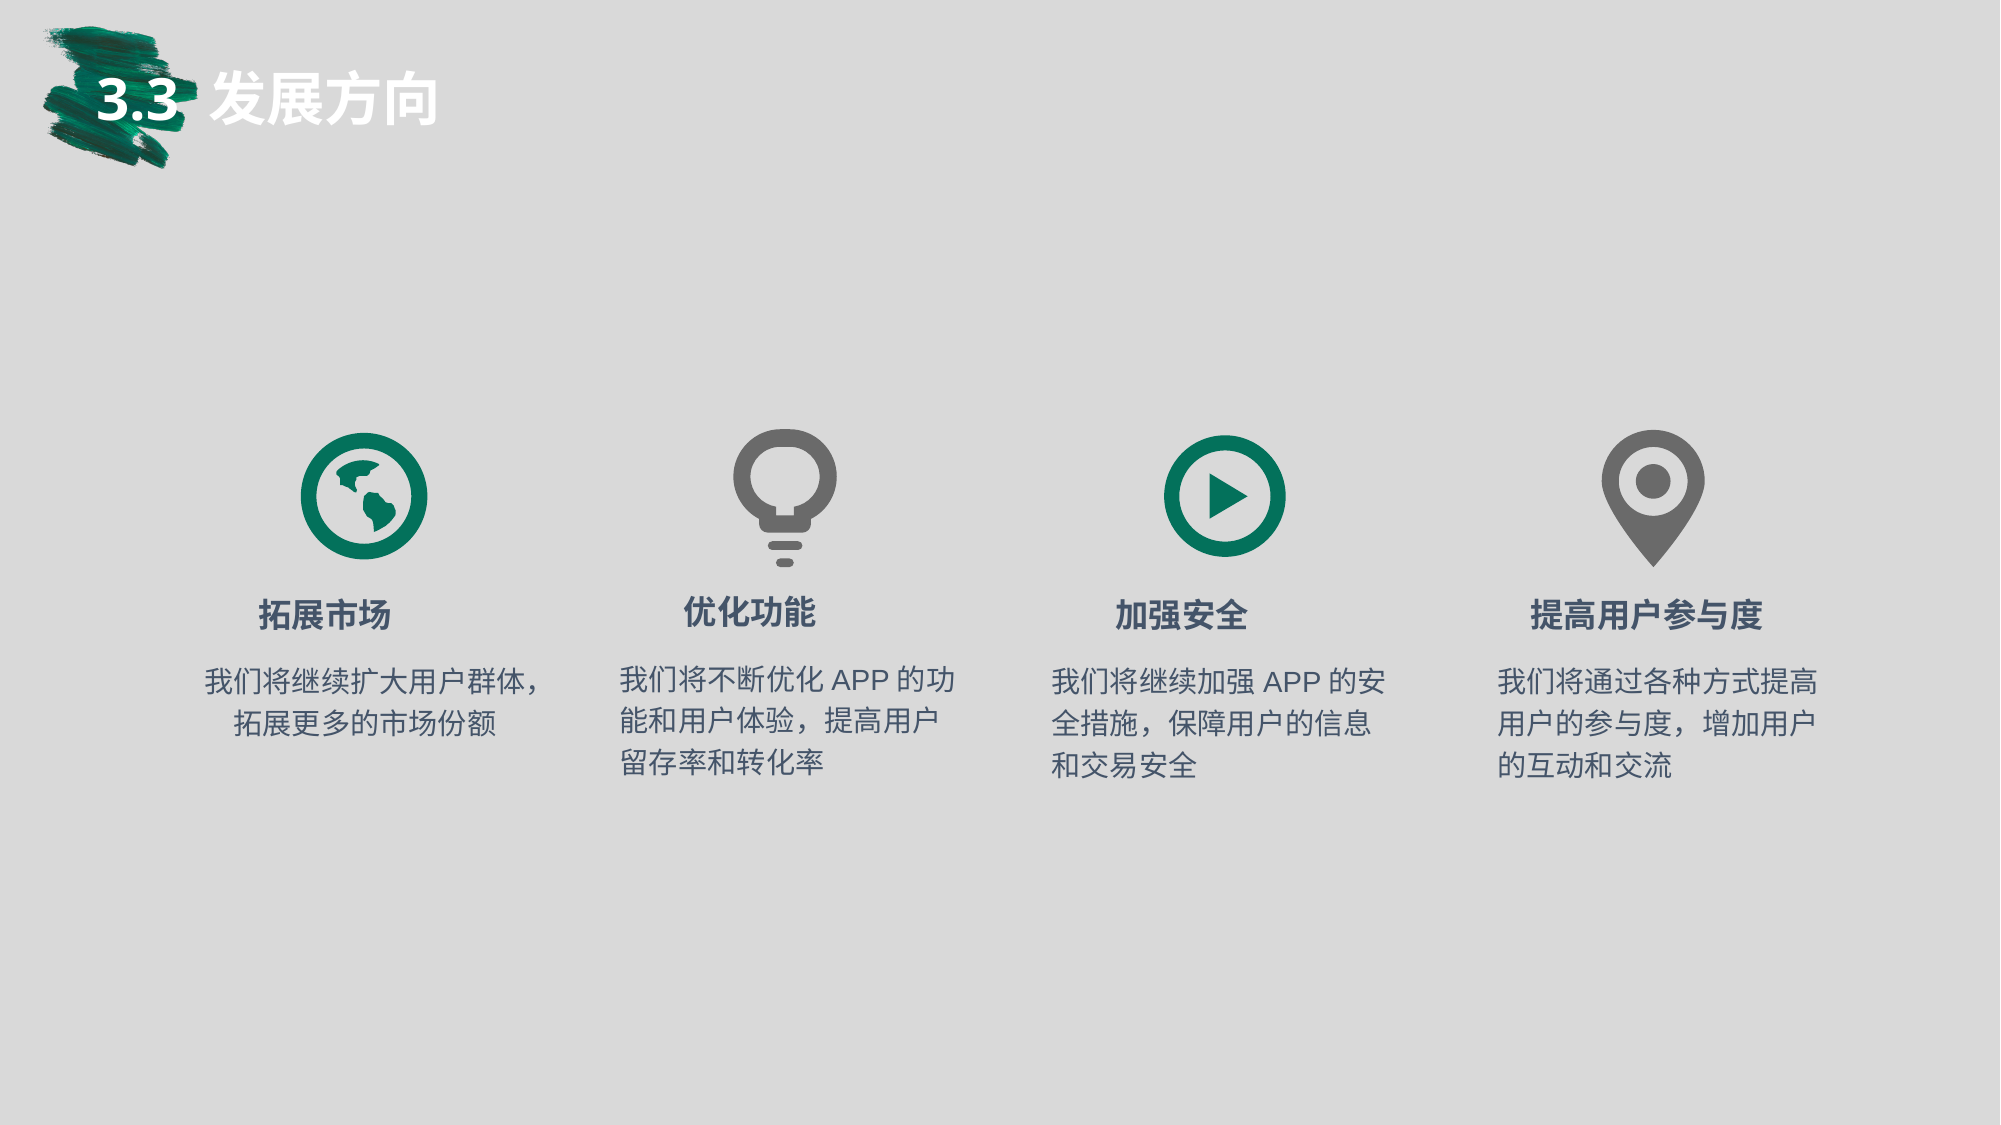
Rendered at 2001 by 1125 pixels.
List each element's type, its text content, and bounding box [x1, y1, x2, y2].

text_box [1497, 429, 1839, 784]
text_box 3.3 发展方向 [199, 54, 793, 140]
picture [42, 26, 199, 169]
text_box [194, 432, 536, 738]
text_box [1051, 435, 1393, 784]
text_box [619, 429, 961, 781]
